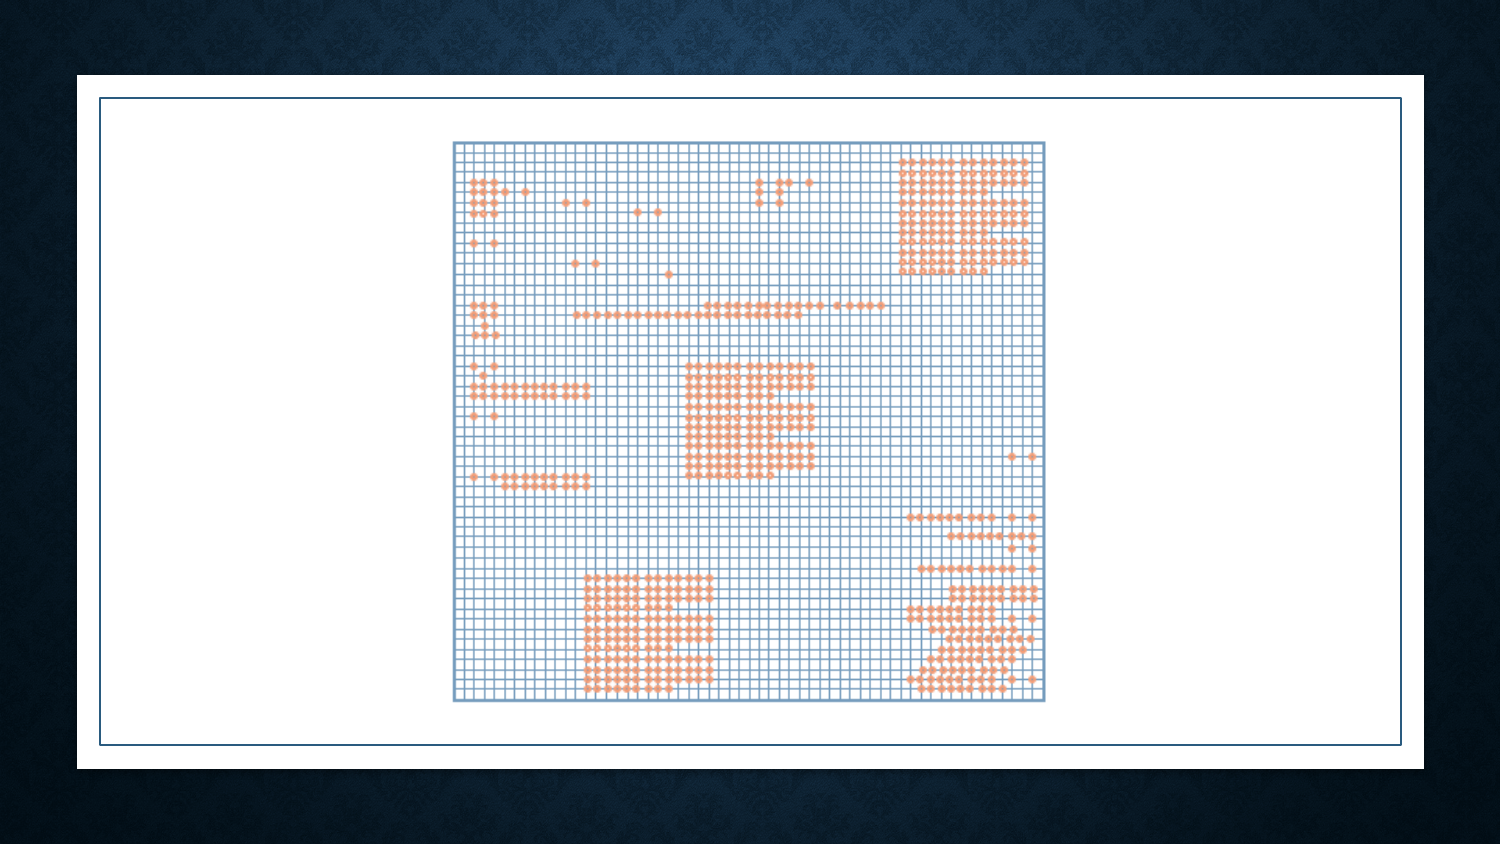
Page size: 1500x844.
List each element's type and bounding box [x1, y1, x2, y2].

text_box [98, 97, 1403, 747]
picture [450, 136, 1052, 708]
text_box [91, 89, 1410, 755]
